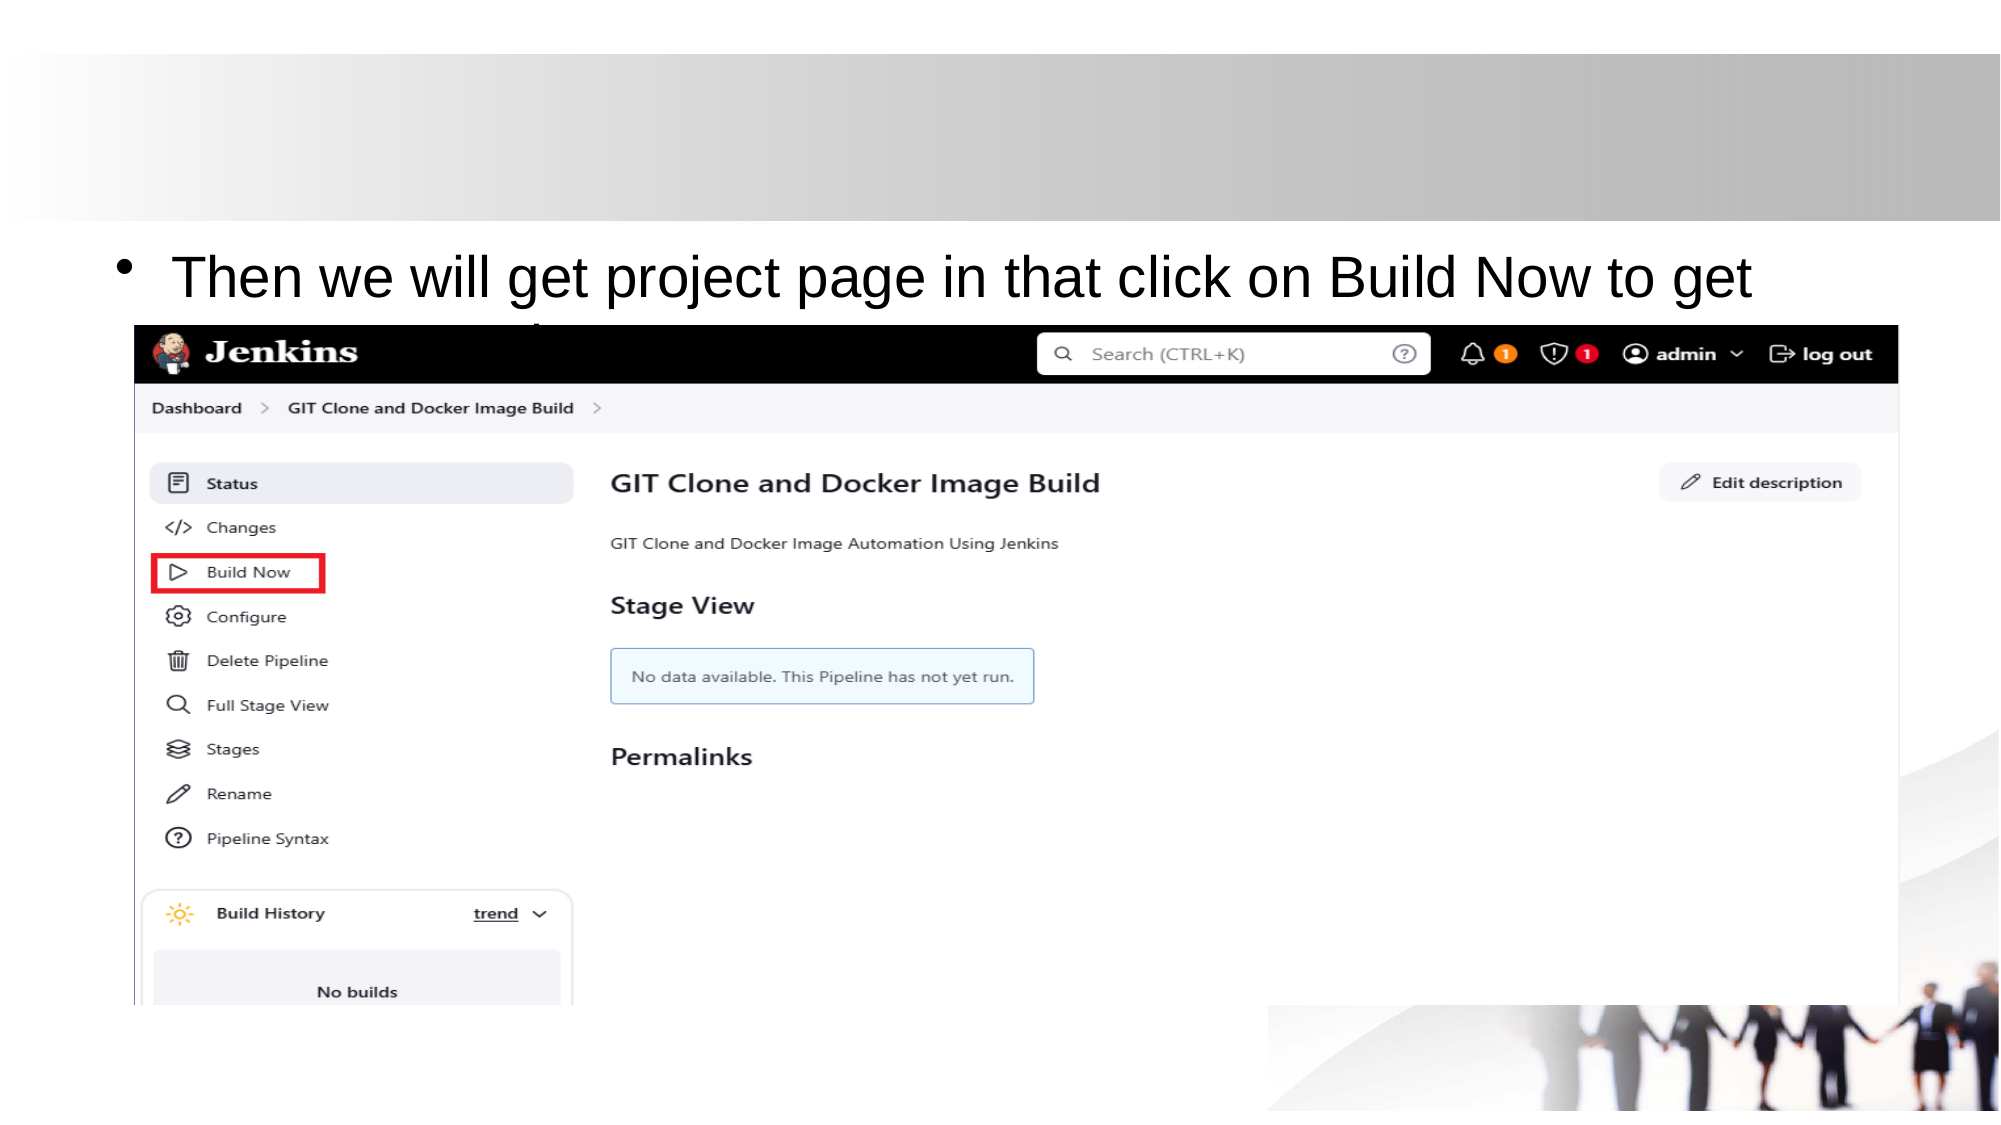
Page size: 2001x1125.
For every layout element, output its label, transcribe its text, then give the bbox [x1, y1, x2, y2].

picture [1268, 728, 1999, 1111]
list Then we will get project page in that click on Build Now to get Output Console [99, 230, 1901, 1006]
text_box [134, 325, 1900, 1005]
